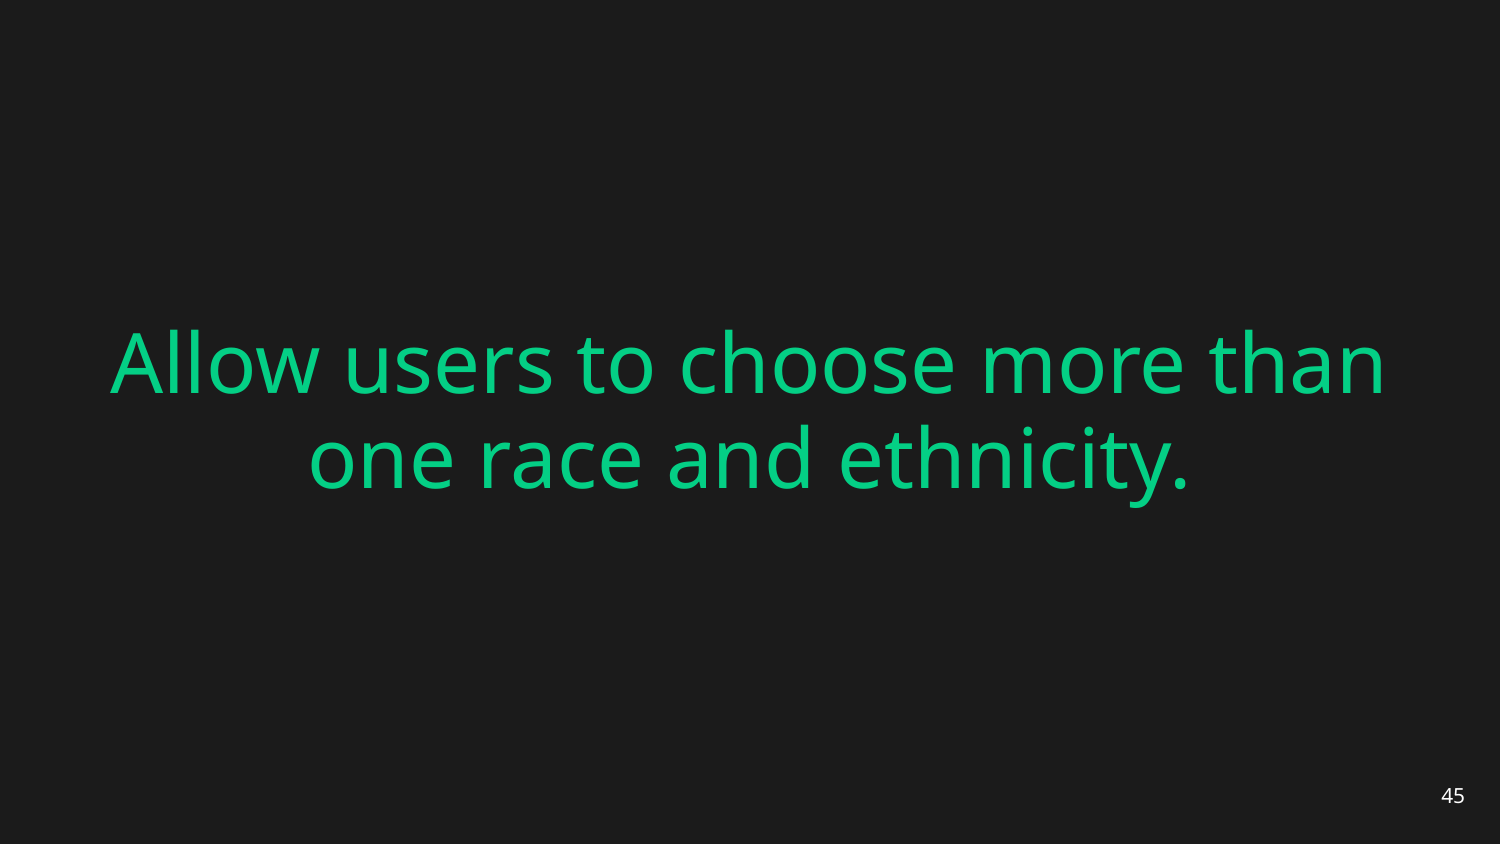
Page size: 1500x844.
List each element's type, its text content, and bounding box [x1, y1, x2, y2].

slide_number 45 [1389, 764, 1480, 830]
title Allow users to choose more than one race and ethnicity. [51, 72, 1449, 753]
